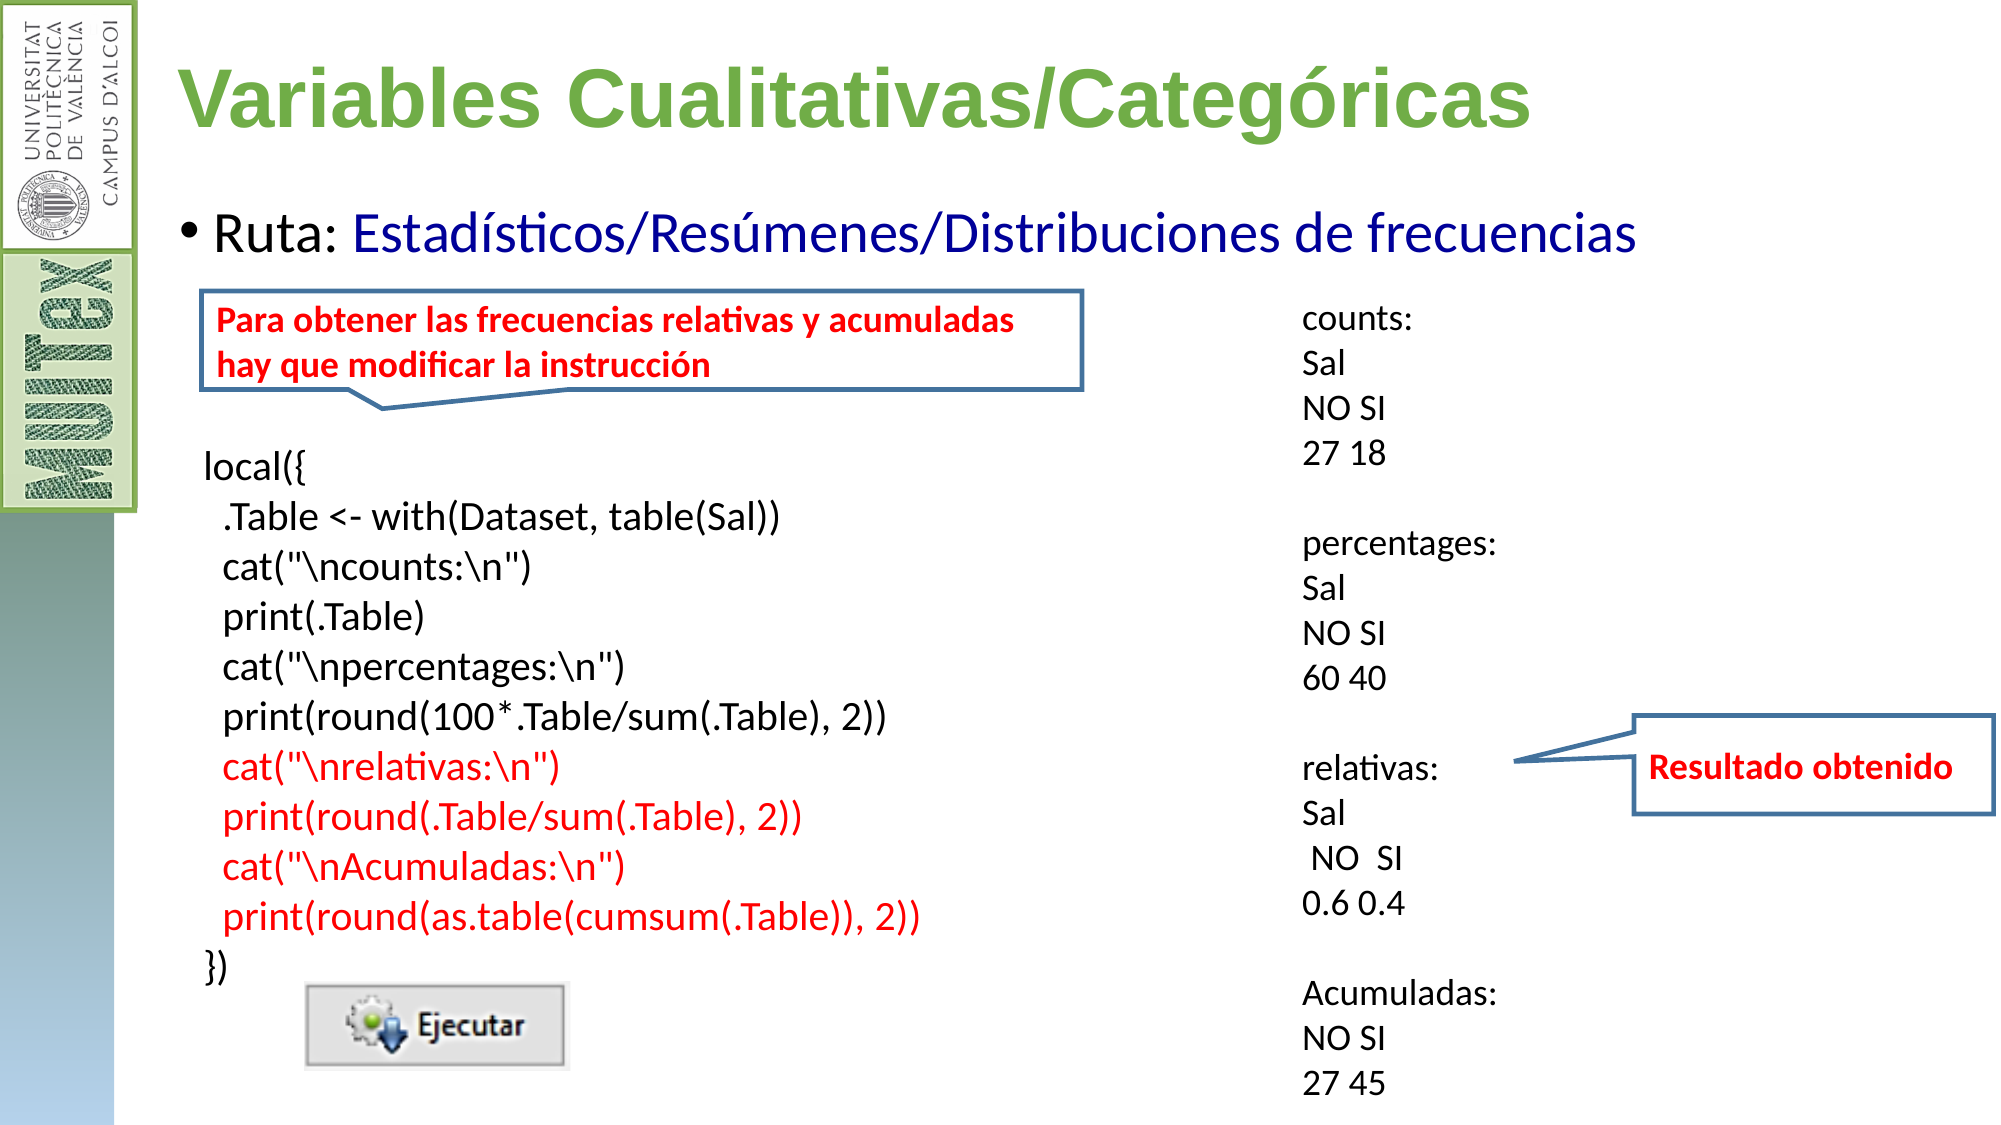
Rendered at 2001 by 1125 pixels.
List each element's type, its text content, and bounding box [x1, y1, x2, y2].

text_box local({ .Table <- with(Dataset, table(Sal)) cat("\ncounts:\n") print(.Table) cat("\npercentages:\n") print(round(100*.Table/sum(.Table), 2)) cat("\nrelativas:\n") print(round(.Table/sum(.Table), 2)) cat("\nAcumuladas:\n") print(round(as.table(cumsum(.Table)), 2)) }) [188, 431, 1189, 997]
text_box counts: Sal NO SI 27 18 percentages: Sal NO SI 60 40 relativas: Sal NO SI 0.6 0.4 Acumuladas: NO SI 27 45 [1287, 285, 1977, 1110]
picture [304, 980, 571, 1071]
text_box Resultado obtenido [1977, 714, 1995, 816]
text_box [0, 525, 115, 1125]
list Ruta: Estadísticos/Resúmenes/Distribuciones de frecuencias [342, 194, 1854, 309]
picture [0, 0, 342, 524]
text_box Para obtener las frecuencias relativas y acumuladas hay que modificar la instrucción [200, 289, 1084, 410]
title Variables Cualitativas/Categóricas [139, 24, 1863, 173]
